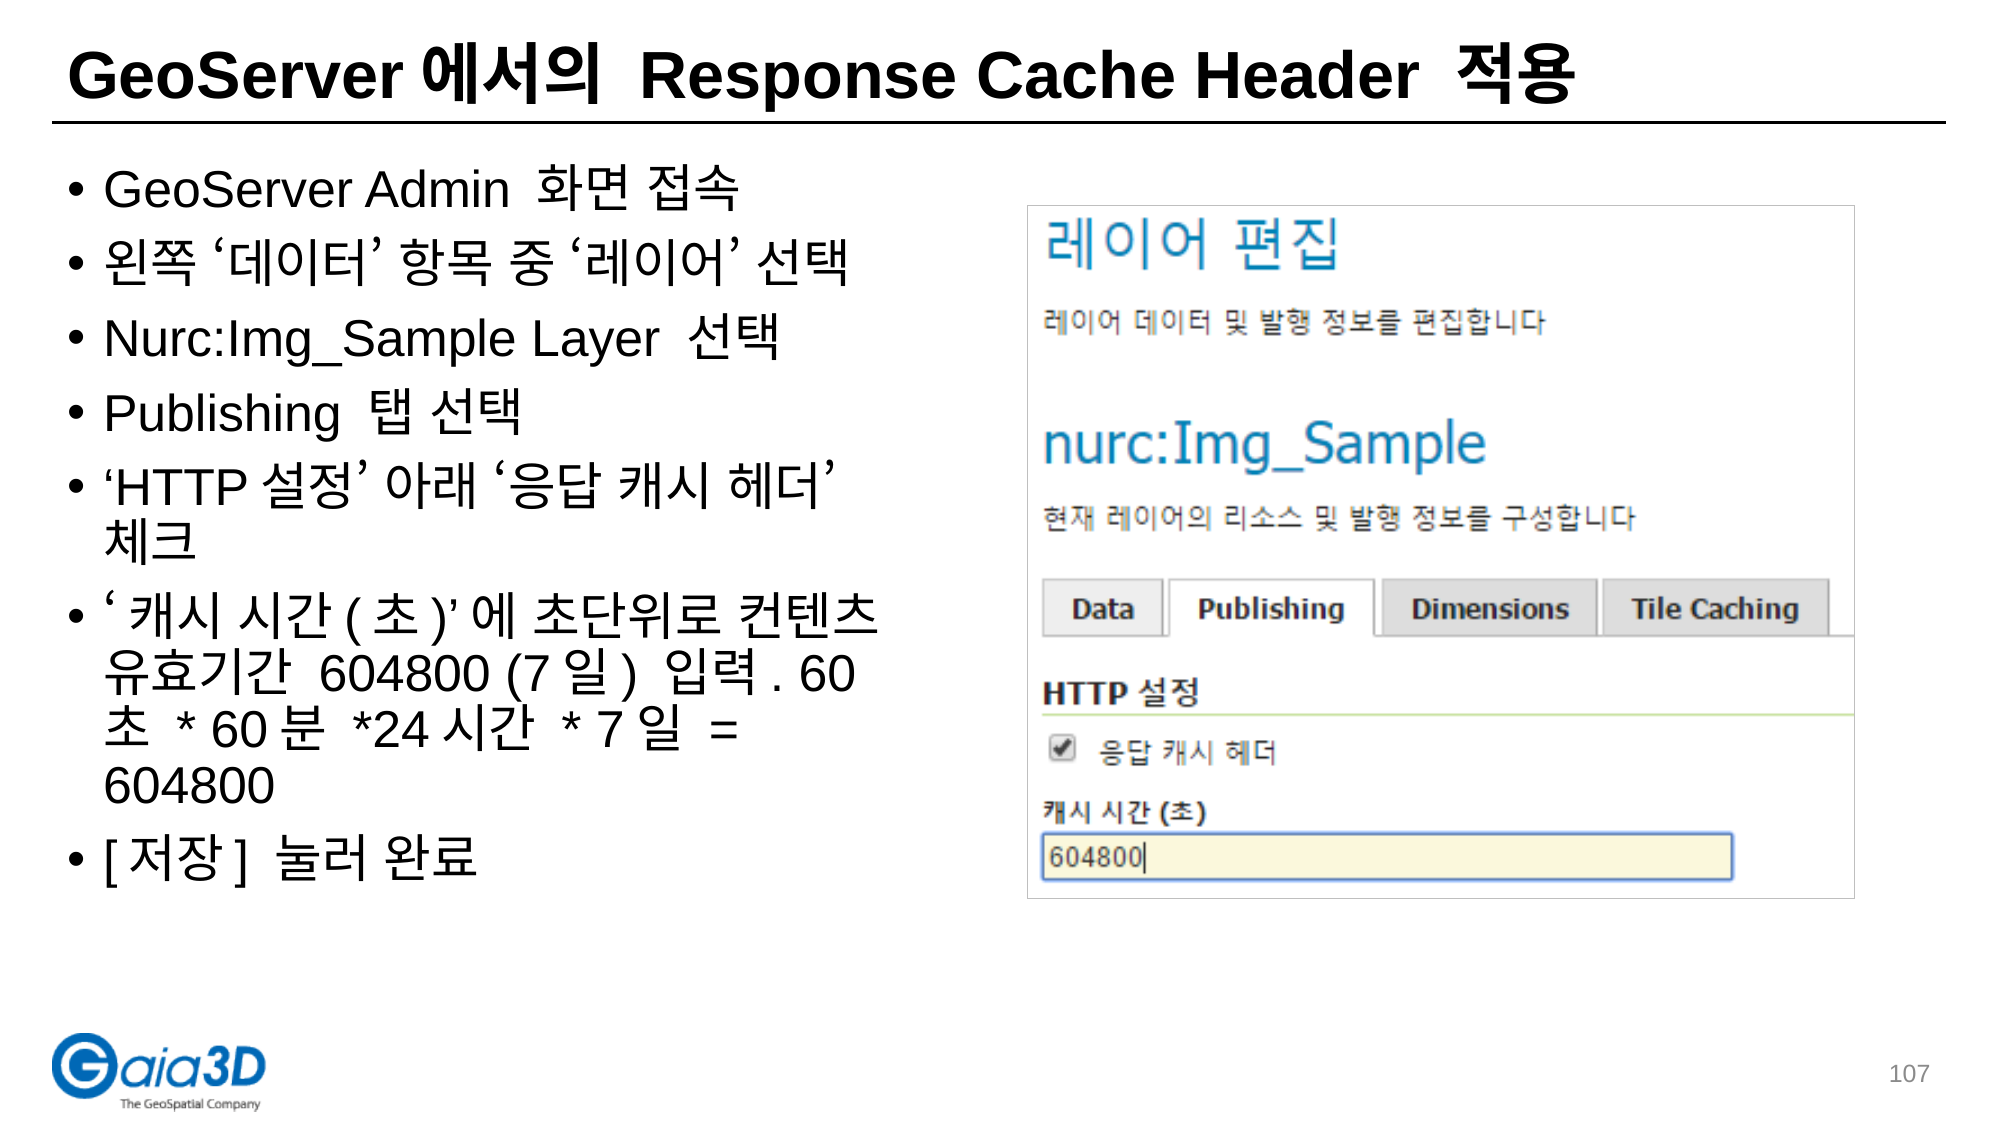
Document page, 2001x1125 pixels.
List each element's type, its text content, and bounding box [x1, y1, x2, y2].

slide_number 107 [1495, 1042, 1946, 1103]
title GeoServer에서의 Response Cache Header 적용 [52, 39, 1946, 115]
list GeoServer Admin 화면 접속 왼쪽 ‘데이터’ 항목 중 ‘레이어’ 선택 Nurc:Img_Sample Layer 선택 Publishing 탭 선택 ‘HTTP설정’ 아래 ‘응답 캐시 헤더’ 체크 ‘캐시 시간(초)’에 초단위로 컨텐츠 유효기간 604800 (7일) 입력. 60초 * 60분 *24시간 * 7일 = 604800 [저장] 눌러 완료 [52, 155, 917, 899]
picture [1026, 205, 1855, 899]
picture [52, 1033, 268, 1112]
